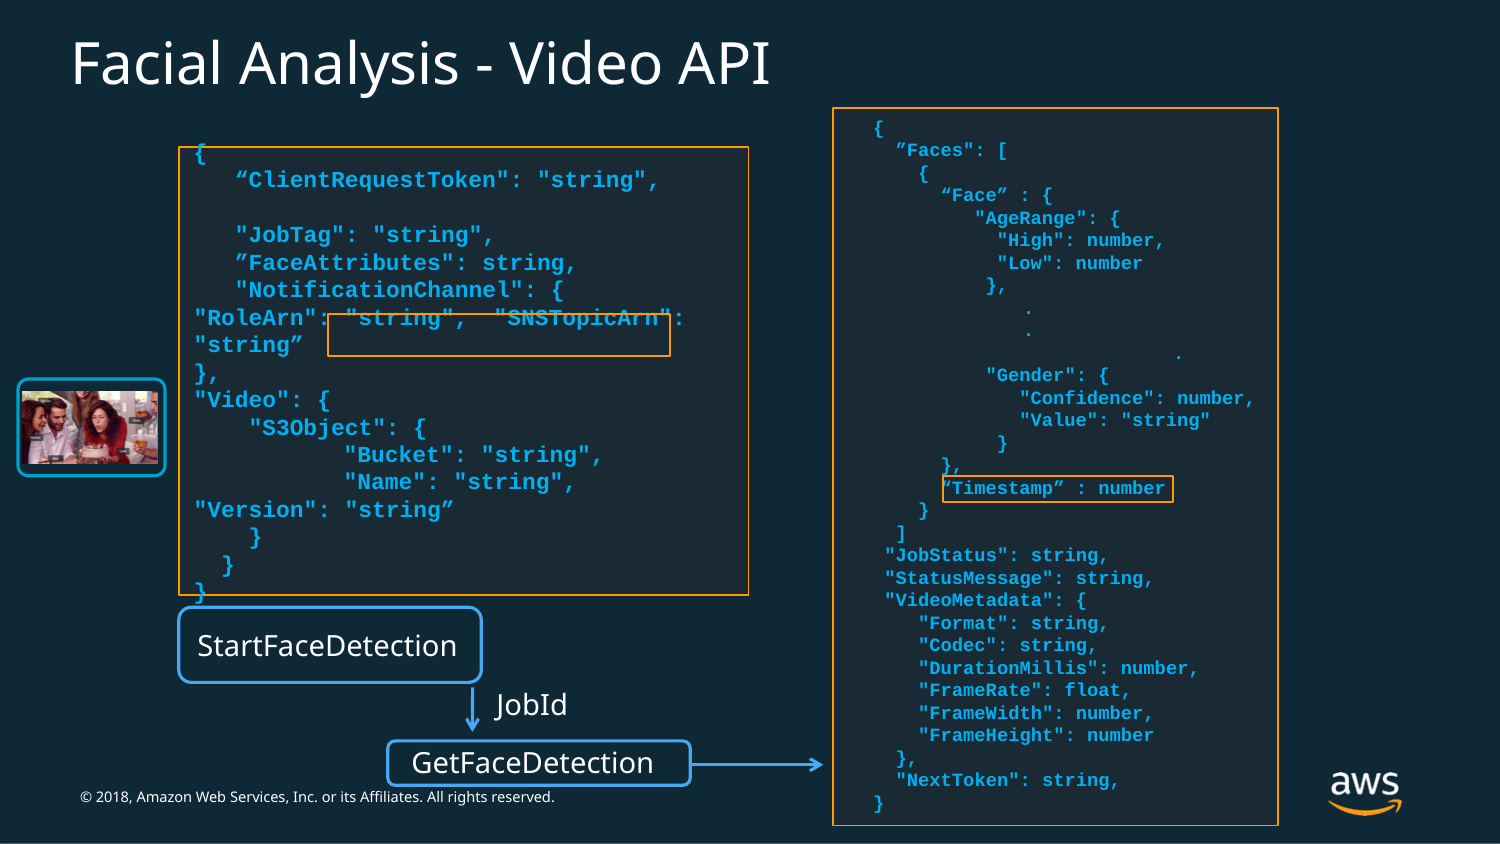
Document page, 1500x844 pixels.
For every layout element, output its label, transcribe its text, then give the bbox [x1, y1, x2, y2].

title Facial Analysis - Video API [55, 18, 1402, 109]
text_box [387, 736, 824, 788]
text_box { “ClientRequestToken": "string", "JobTag": "string", ”FaceAttributes": string, "NotificationChannel": { "RoleArn": "string", "SNSTopicArn": "string” }, "Video": { "S3Object": { "Bucket": "string", "Name": "string", "Version": "string” } } } [178, 146, 749, 595]
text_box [832, 107, 1305, 844]
picture [21, 390, 158, 464]
text_box JobId [481, 678, 588, 729]
text_box [18, 378, 166, 476]
text_box [327, 313, 670, 356]
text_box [178, 606, 482, 683]
picture [1328, 772, 1402, 816]
